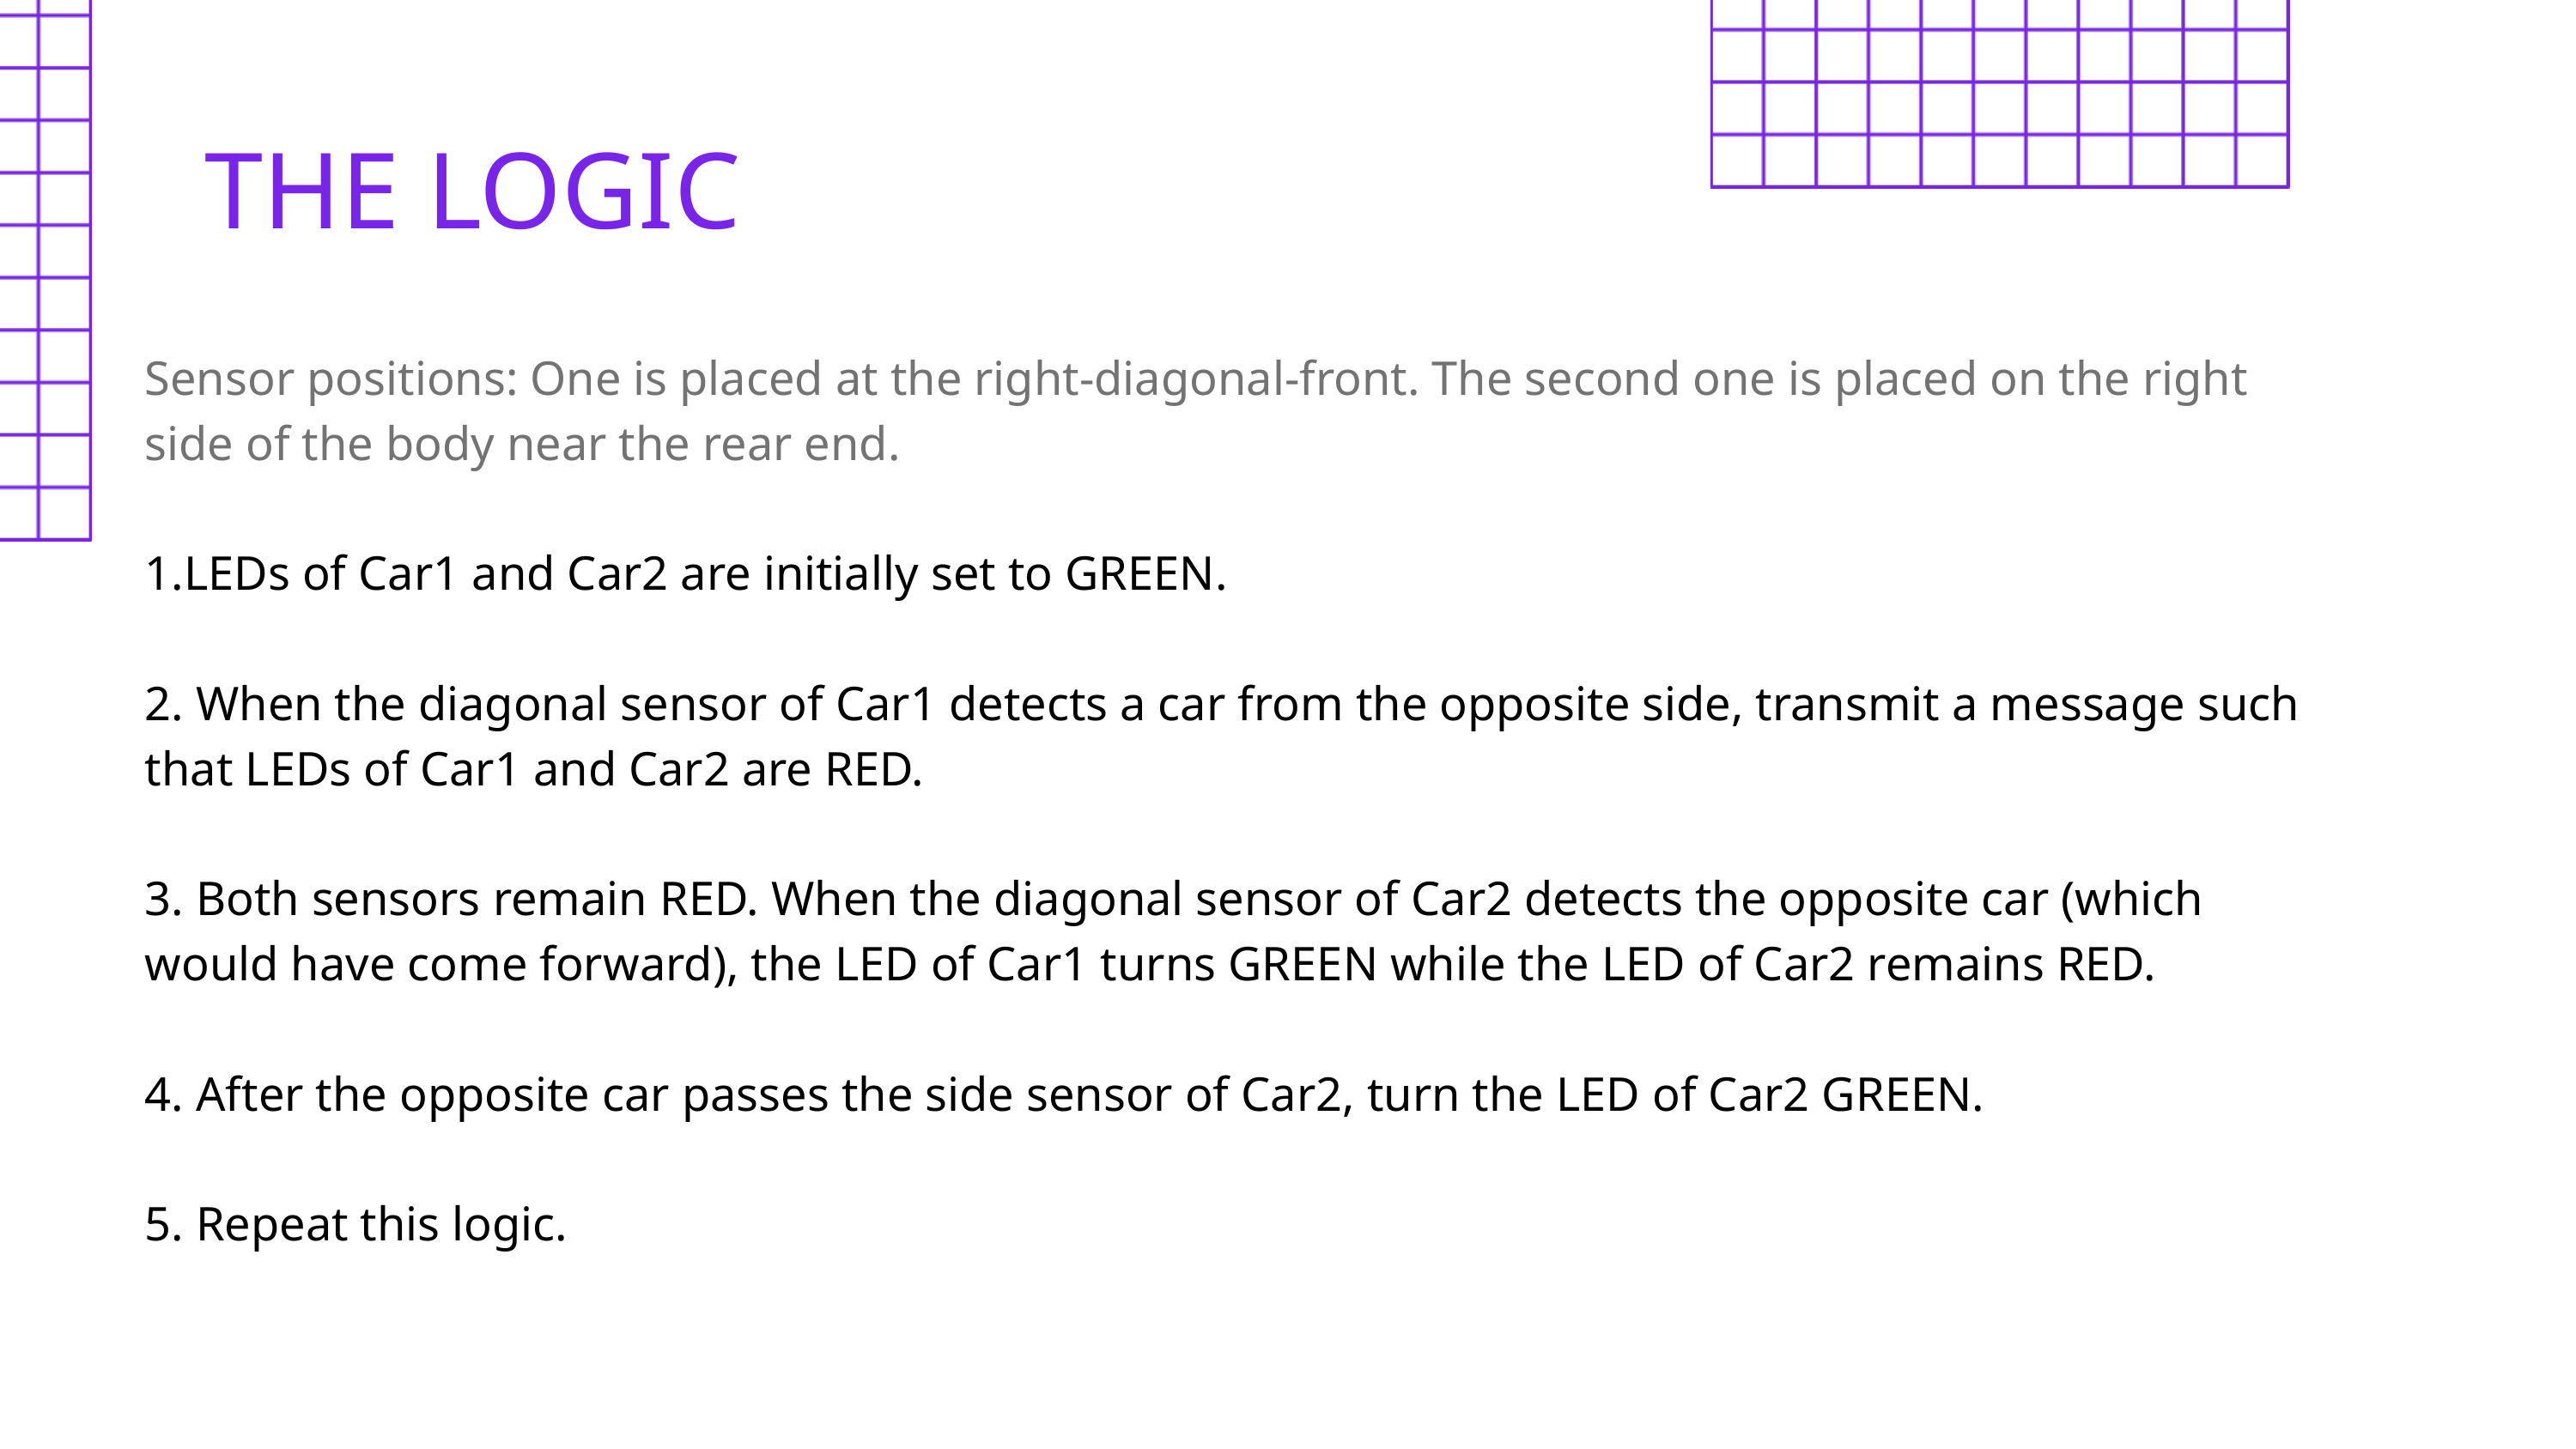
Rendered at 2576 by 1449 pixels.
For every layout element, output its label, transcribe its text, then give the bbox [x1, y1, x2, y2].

text_box [0, 0, 93, 542]
text_box Sensor positions: One is placed at the right-diagonal-front. The second one is placed on the right side of the body near the rear end. 1.LEDs of Car1 and Car2 are initially set to GREEN. 2. When the diagonal sensor of Car1 detects a car from the opposite side, transmit a message such that LEDs of Car1 and Car2 are RED. 3. Both sensors remain RED. When the diagonal sensor of Car2 detects the opposite car (which would have come forward), the LED of Car1 turns GREEN while the LED of Car2 remains RED. 4. After the opposite car passes the side sensor of Car2, turn the LED of Car2 GREEN. 5. Repeat this logic. [144, 339, 2304, 1251]
text_box THE LOGIC [204, 124, 1180, 251]
text_box [1710, 0, 2290, 189]
